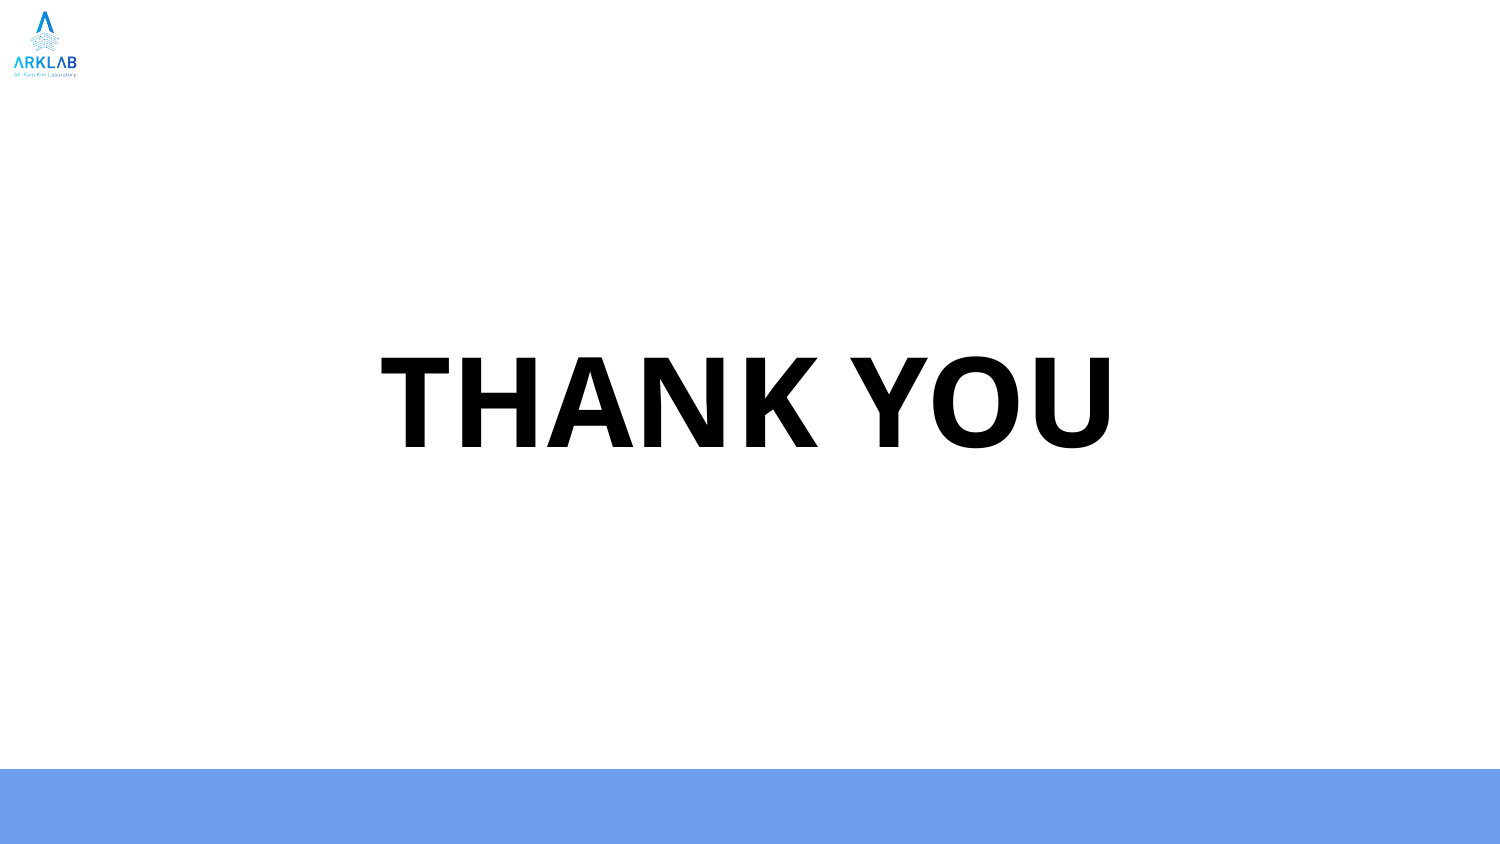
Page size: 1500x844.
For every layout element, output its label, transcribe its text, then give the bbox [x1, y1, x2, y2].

text_box THANK YOU [250, 269, 1250, 527]
picture [0, 0, 90, 90]
